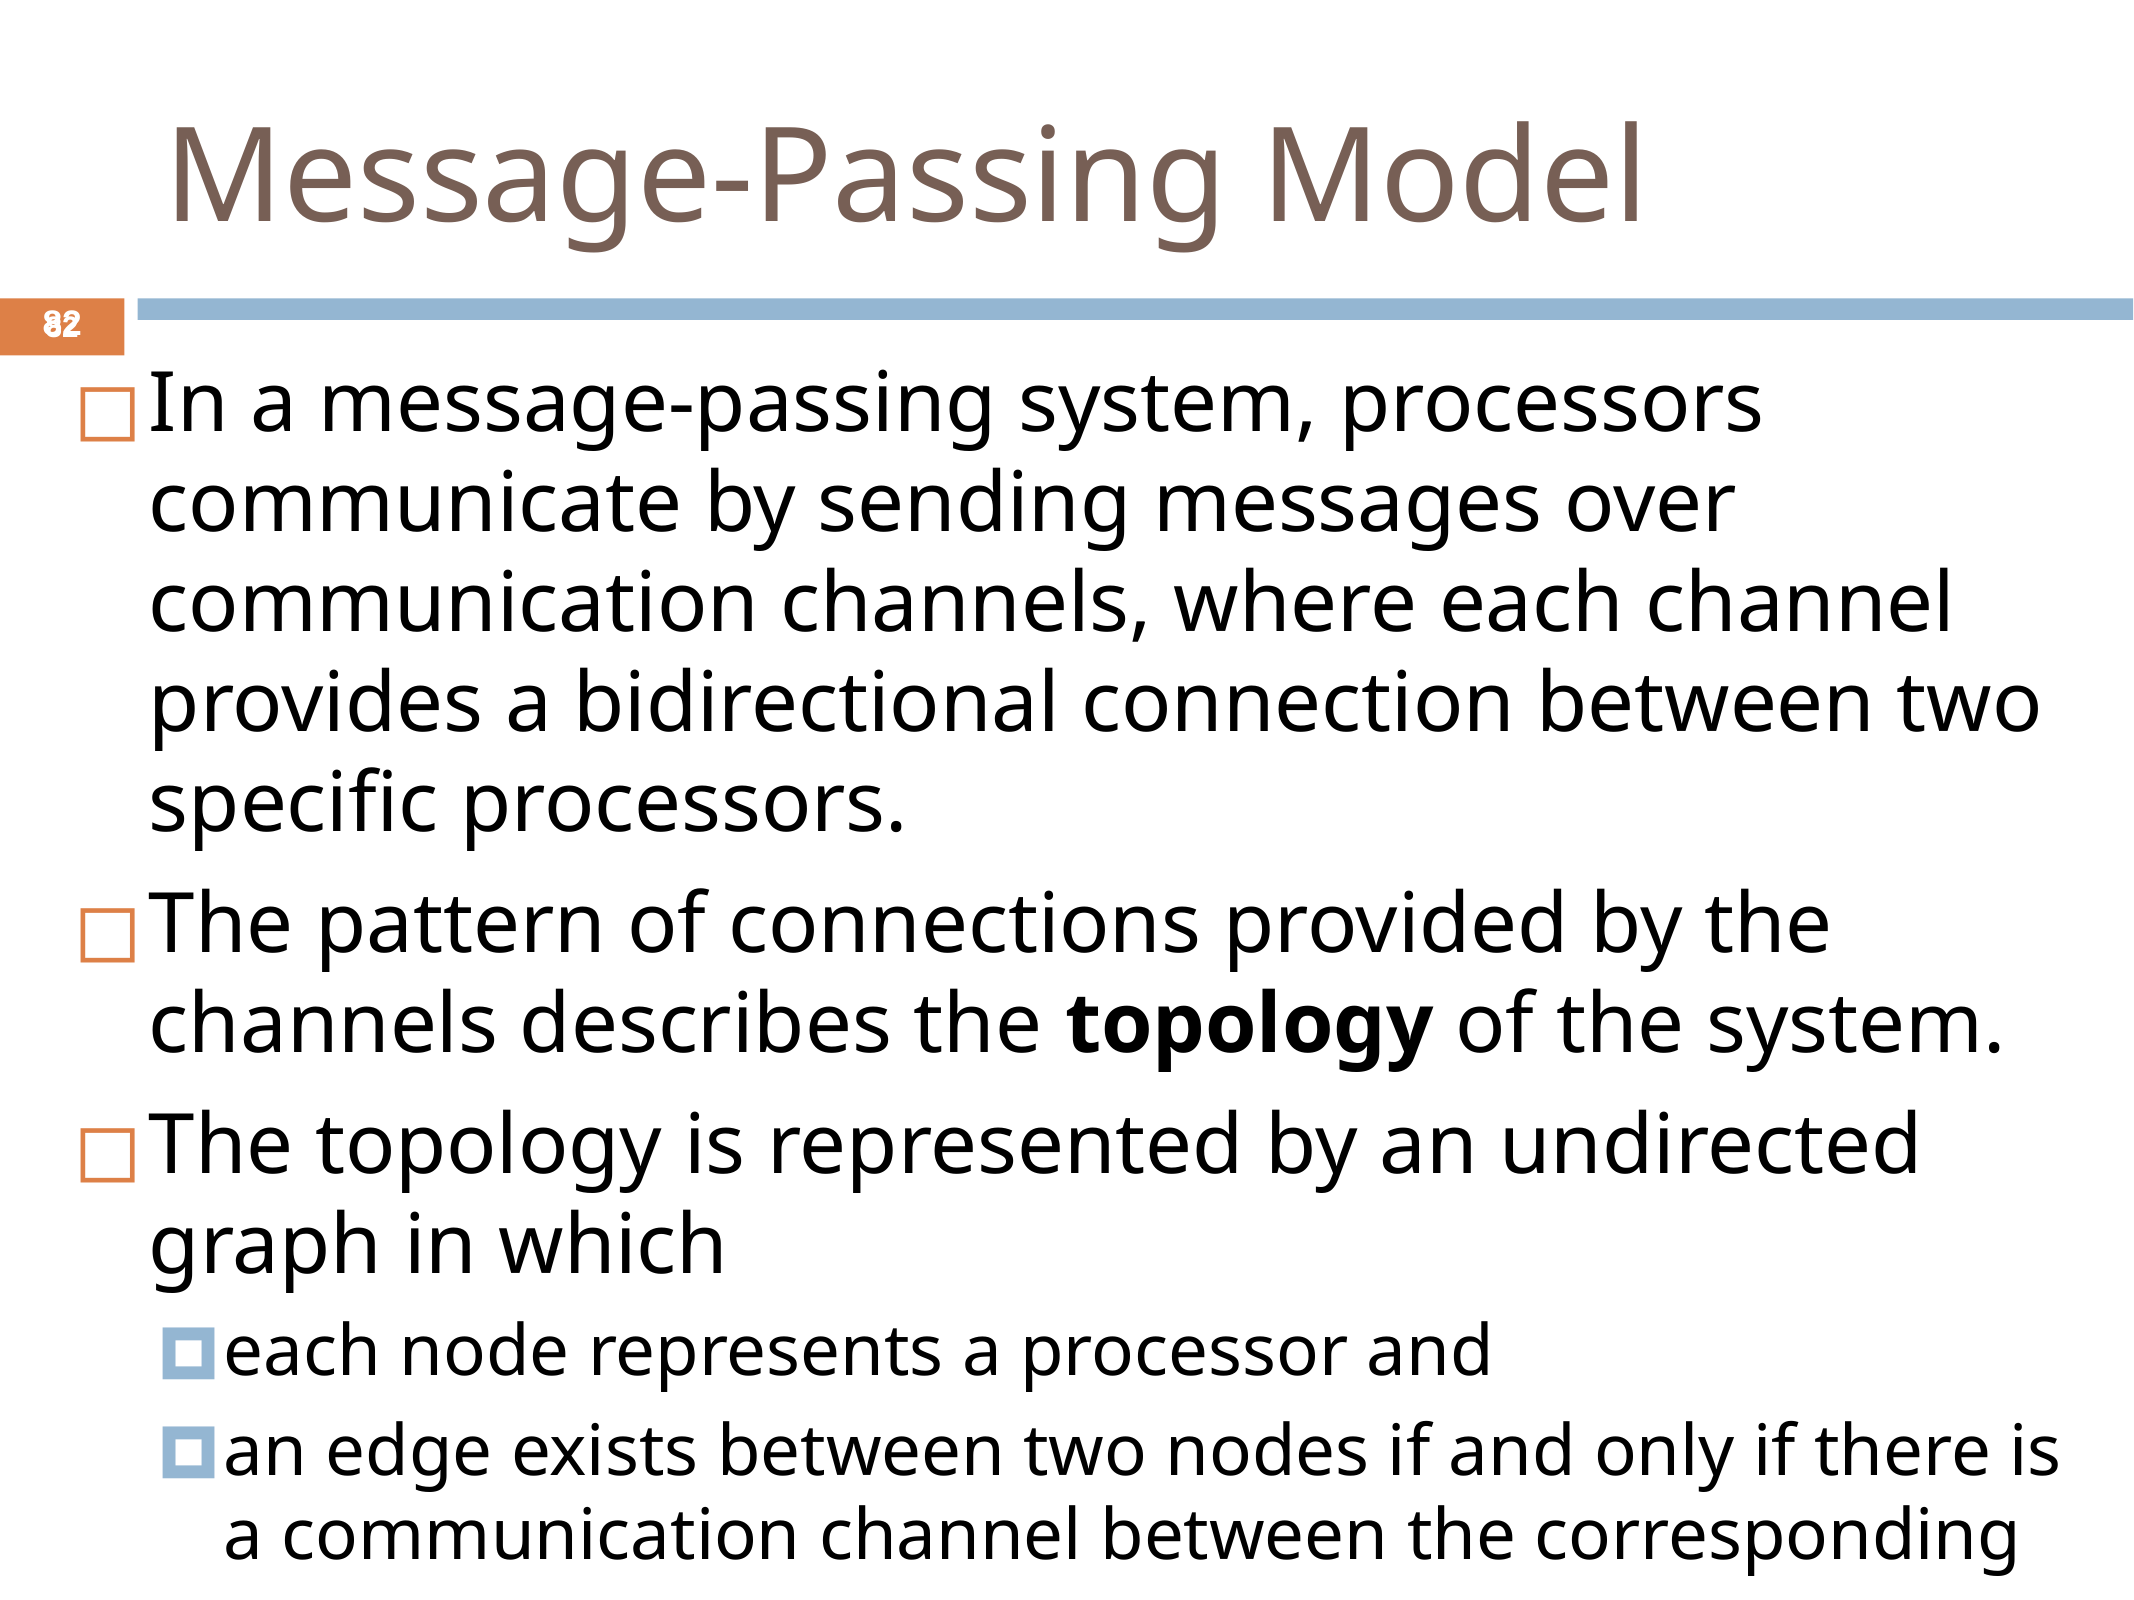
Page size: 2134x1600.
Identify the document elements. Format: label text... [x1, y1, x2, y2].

title Message-Passing Model [142, 53, 2046, 285]
slide_number ‹#› [0, 296, 125, 354]
list In a message-passing system, processors communicate by sending messages over communication channels, where each channel provides a bidirectional connection between two specific processors. The pattern of connections provided by the channels describes the topology of the system. The topology is represented by an undirected graph in which each node represents a processor and an edge exists between two nodes if and only if there is a communication channel between the corresponding processors. [52, 337, 2098, 1387]
